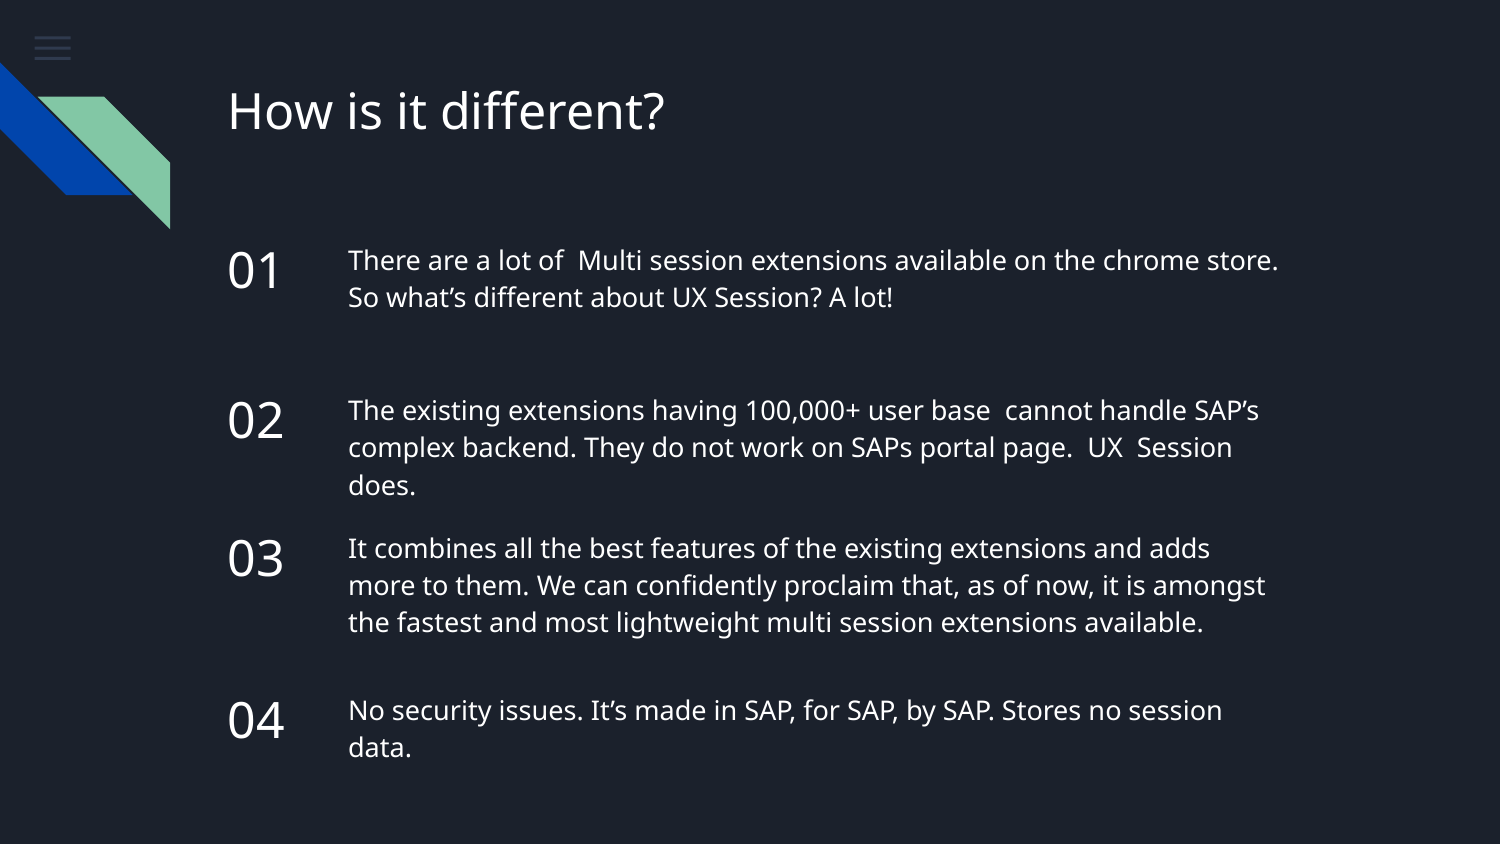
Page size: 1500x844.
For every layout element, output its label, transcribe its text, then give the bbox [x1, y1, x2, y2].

title How is it different? [212, 64, 1368, 215]
text_box 03 [212, 511, 333, 644]
text_box 01 [212, 223, 333, 357]
list There are a lot of Multi session extensions available on the chrome store. So what’s different about UX Session? A lot! [333, 223, 1298, 357]
list It combines all the best features of the existing extensions and adds more to them. We can confidently proclaim that, as of now, it is amongst the fastest and most lightweight multi session extensions available. [333, 511, 1298, 644]
text_box 04 [212, 673, 333, 807]
list The existing extensions having 100,000+ user base cannot handle SAP’s complex backend. They do not work on SAPs portal page. UX Session does. [333, 373, 1298, 507]
list No security issues. It’s made in SAP, for SAP, by SAP. Stores no session data. [333, 673, 1298, 807]
text_box 02 [212, 373, 333, 507]
